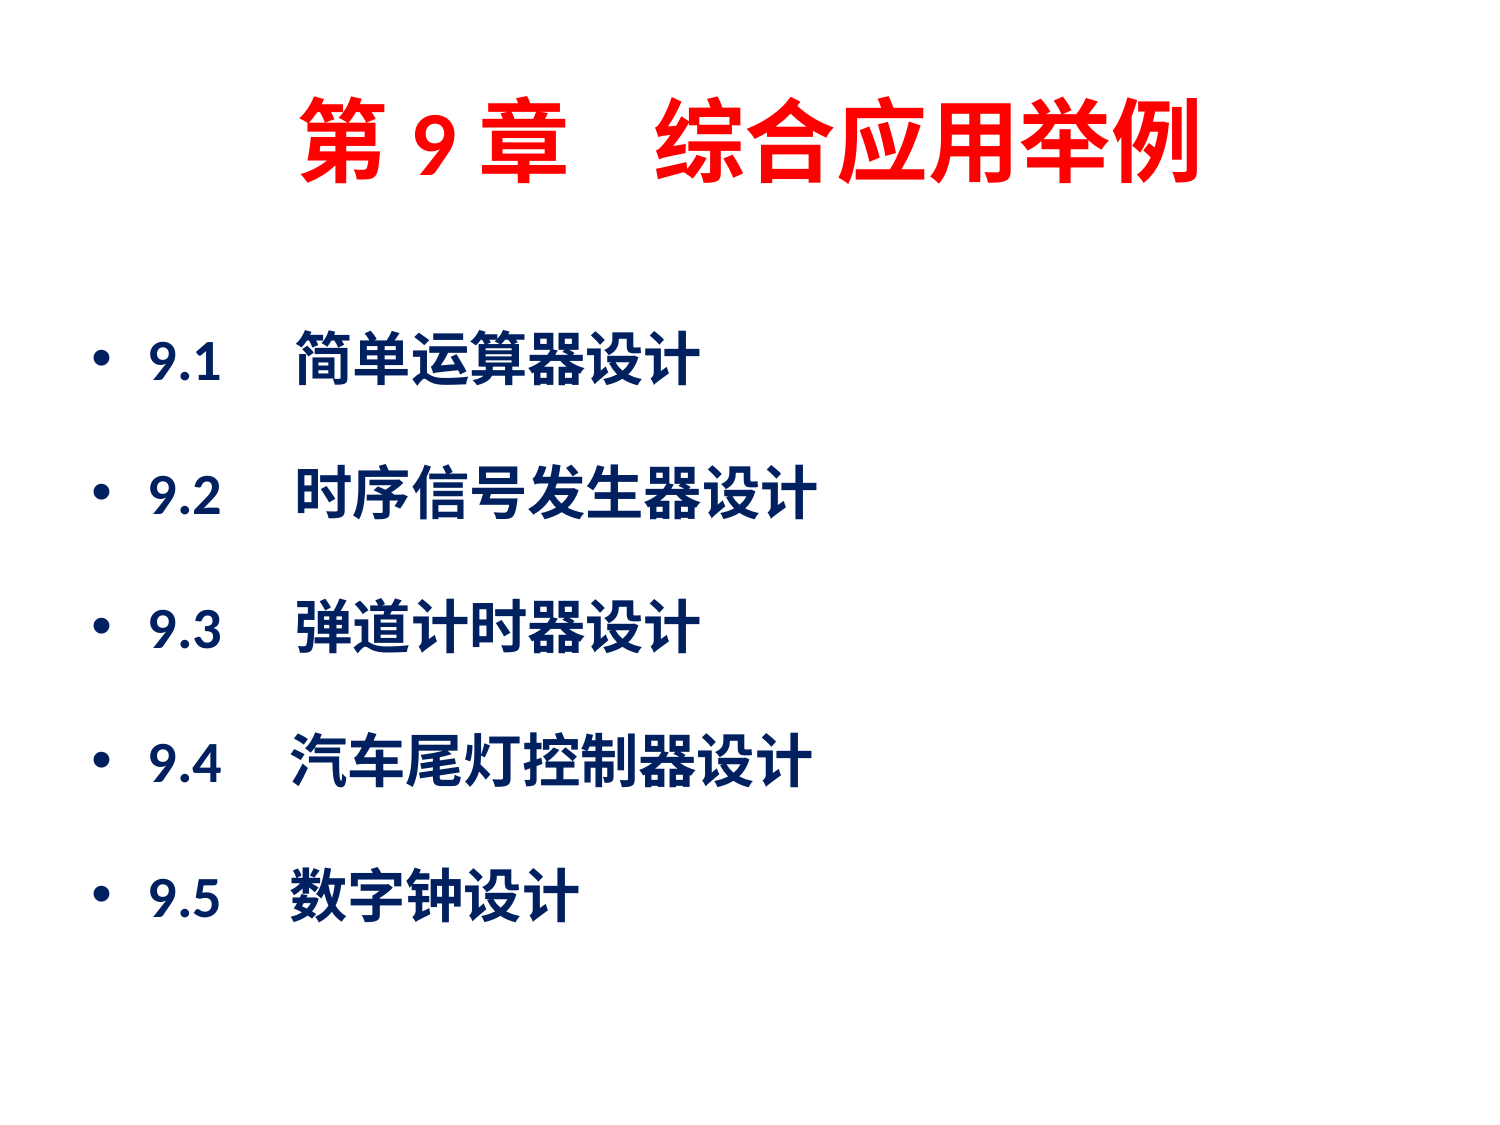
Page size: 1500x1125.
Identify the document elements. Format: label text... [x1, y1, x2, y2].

title 第9章 综合应用举例 [0, 45, 1500, 233]
list 9.1 简单运算器设计 9.2 时序信号发生器设计 9.3 弹道计时器设计 9.4 汽车尾灯控制器设计 9.5 数字钟设计 [76, 314, 1427, 1057]
